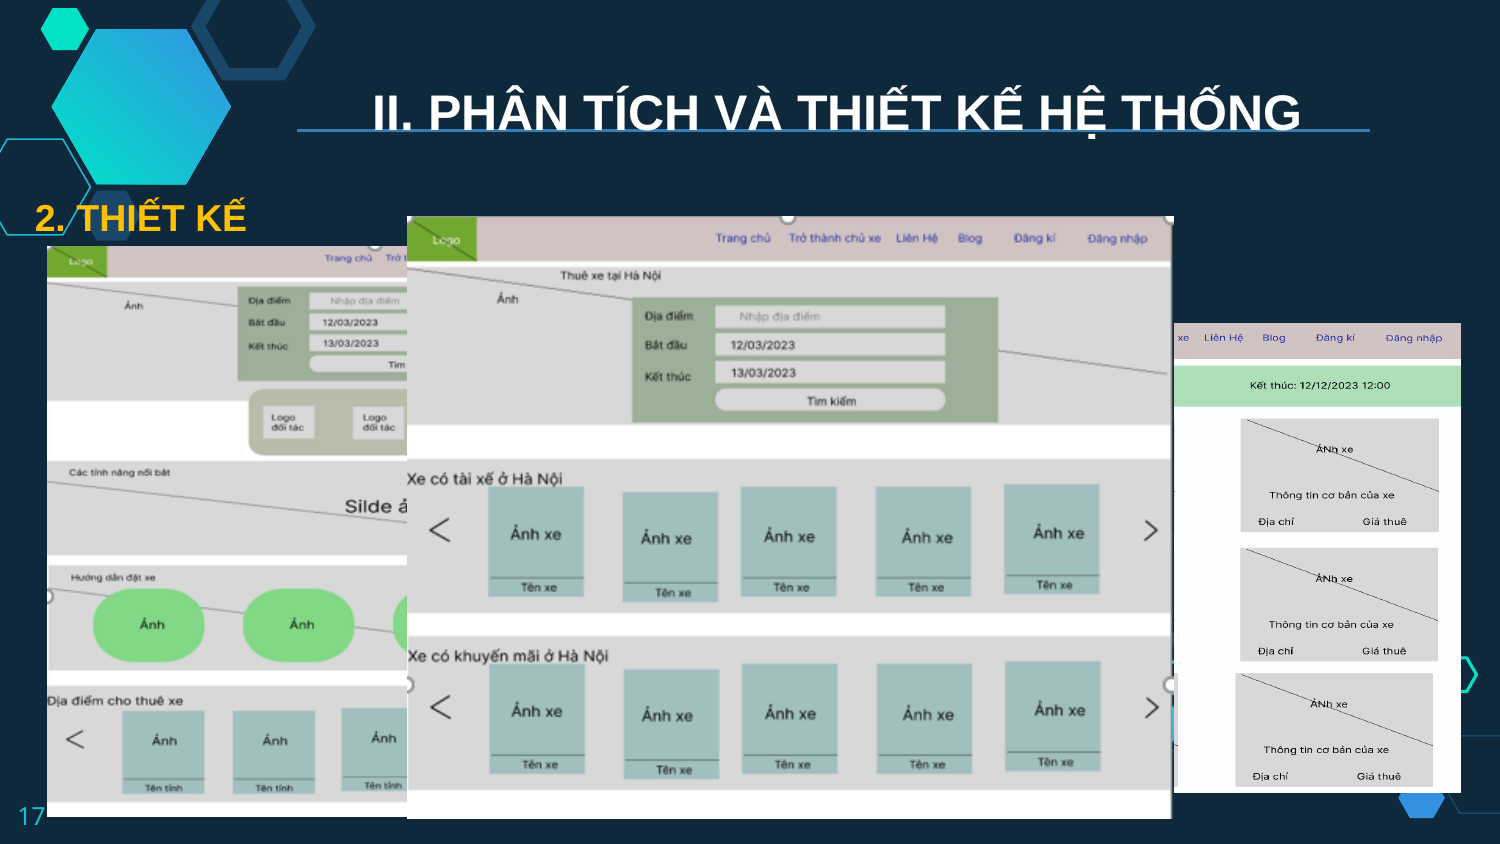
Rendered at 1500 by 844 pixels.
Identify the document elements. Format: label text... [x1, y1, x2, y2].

slide_number 17 [2, 785, 93, 844]
text_box II. PHÂN TÍCH VÀ THIẾT KẾ HỆ THỐNG [357, 12, 1431, 131]
picture [46, 216, 1461, 819]
text_box 2. THIẾT KẾ [20, 186, 615, 247]
